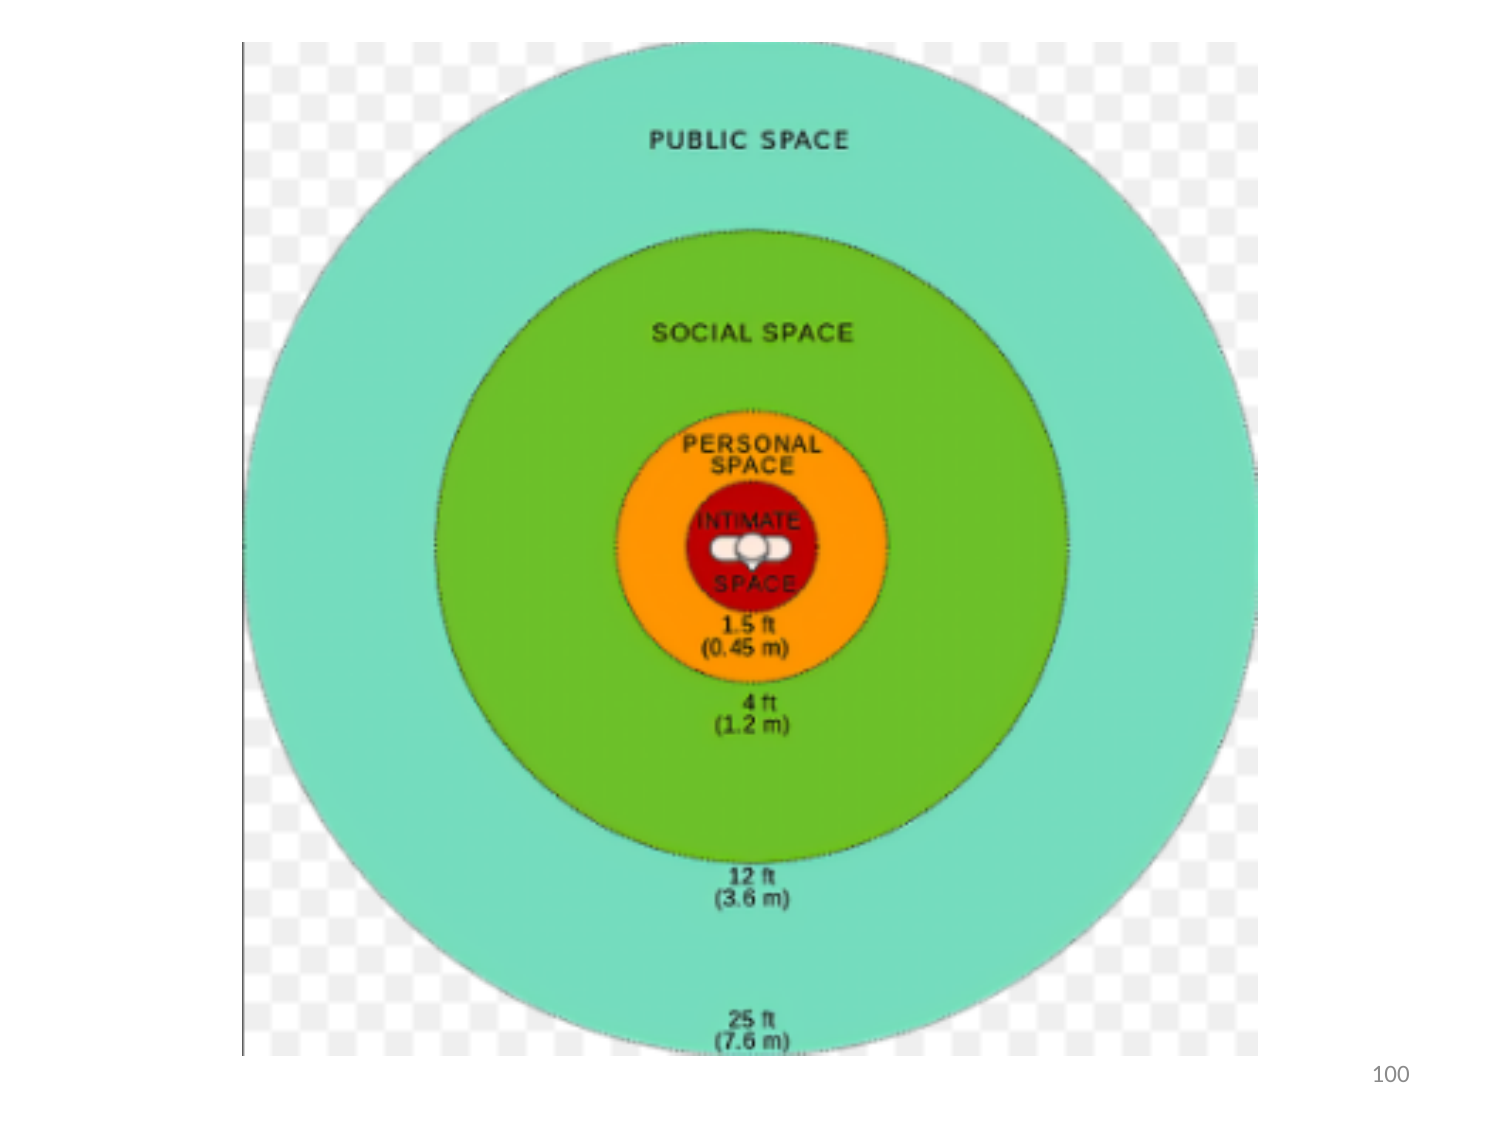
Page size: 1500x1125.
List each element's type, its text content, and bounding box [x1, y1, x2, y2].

slide_number 100 [1074, 1042, 1425, 1103]
picture [241, 42, 1259, 1056]
